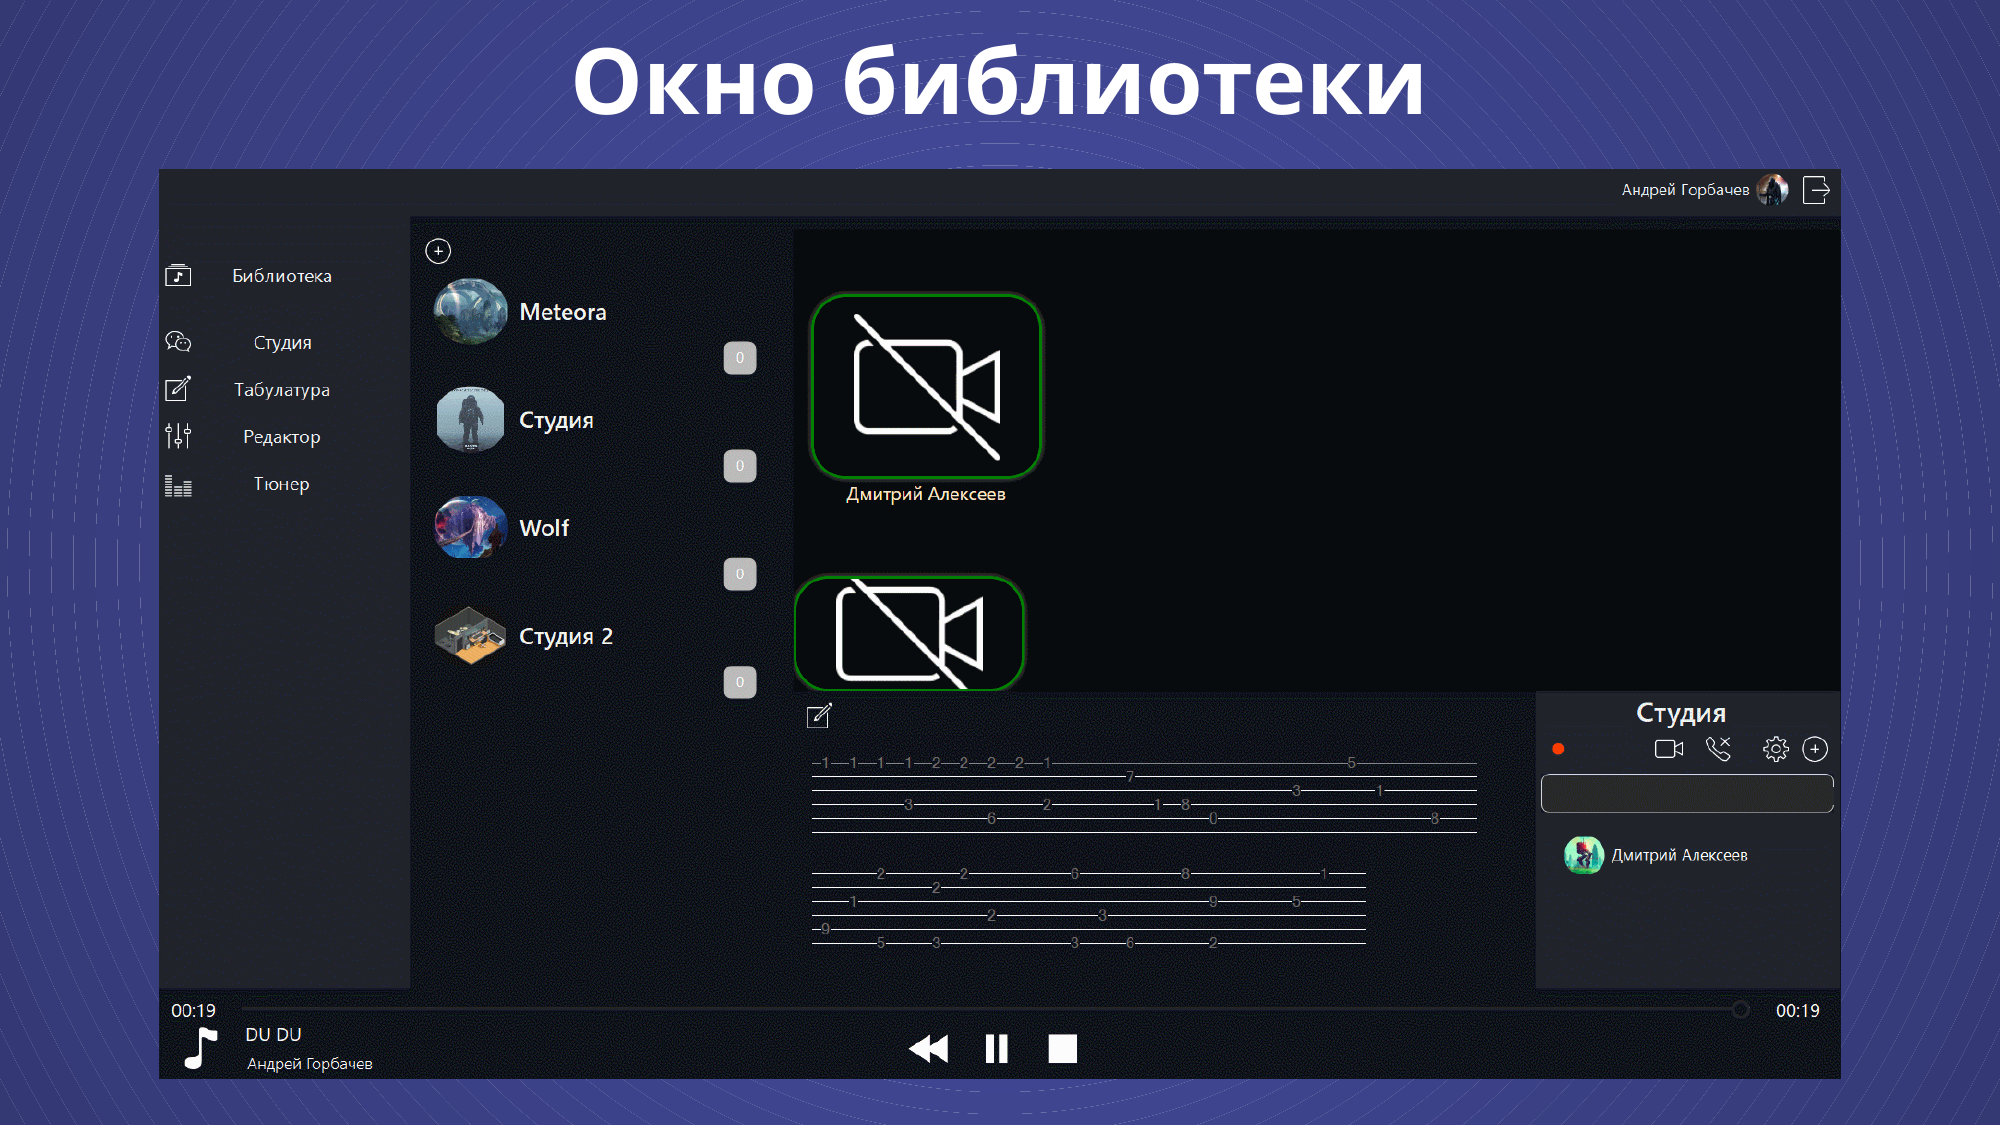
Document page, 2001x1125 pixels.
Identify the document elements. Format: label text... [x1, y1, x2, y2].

text_box Окно библиотеки [0, 15, 2000, 141]
picture [159, 169, 1841, 1079]
